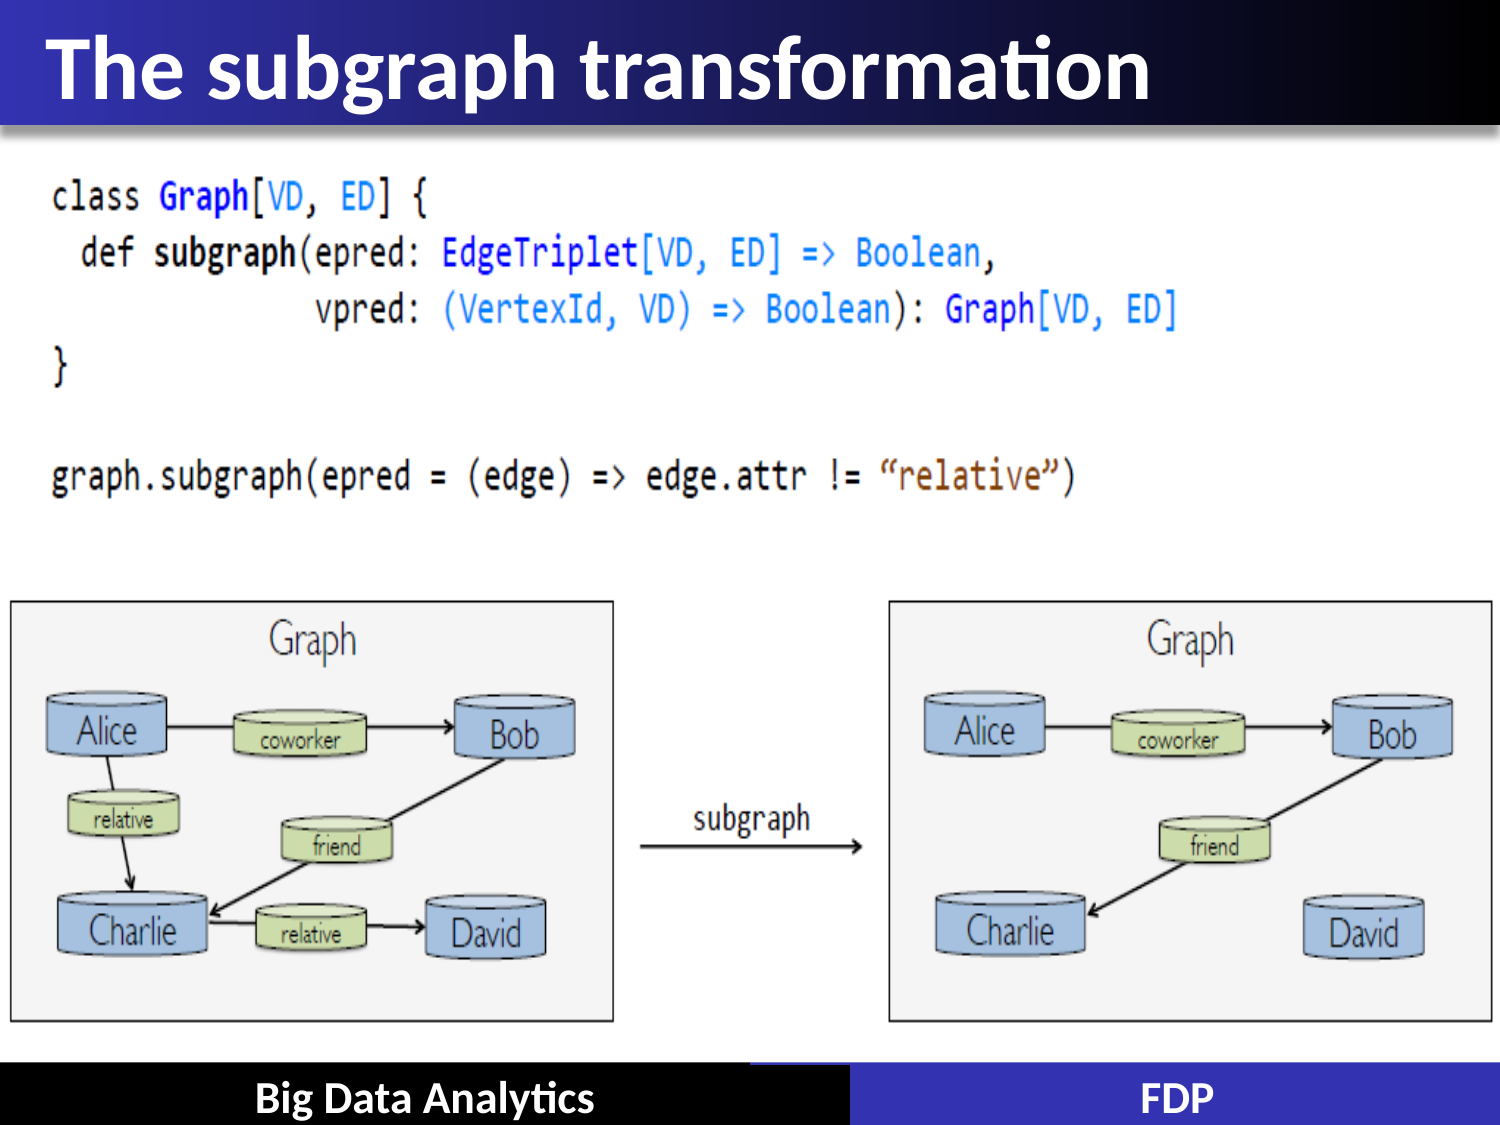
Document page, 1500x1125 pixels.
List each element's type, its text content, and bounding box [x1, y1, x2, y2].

title The subgraph transformation [0, 0, 1463, 126]
picture [0, 146, 1500, 1054]
text_box FDP [854, 1065, 1500, 1125]
text_box Big Data Analytics [0, 1065, 850, 1125]
